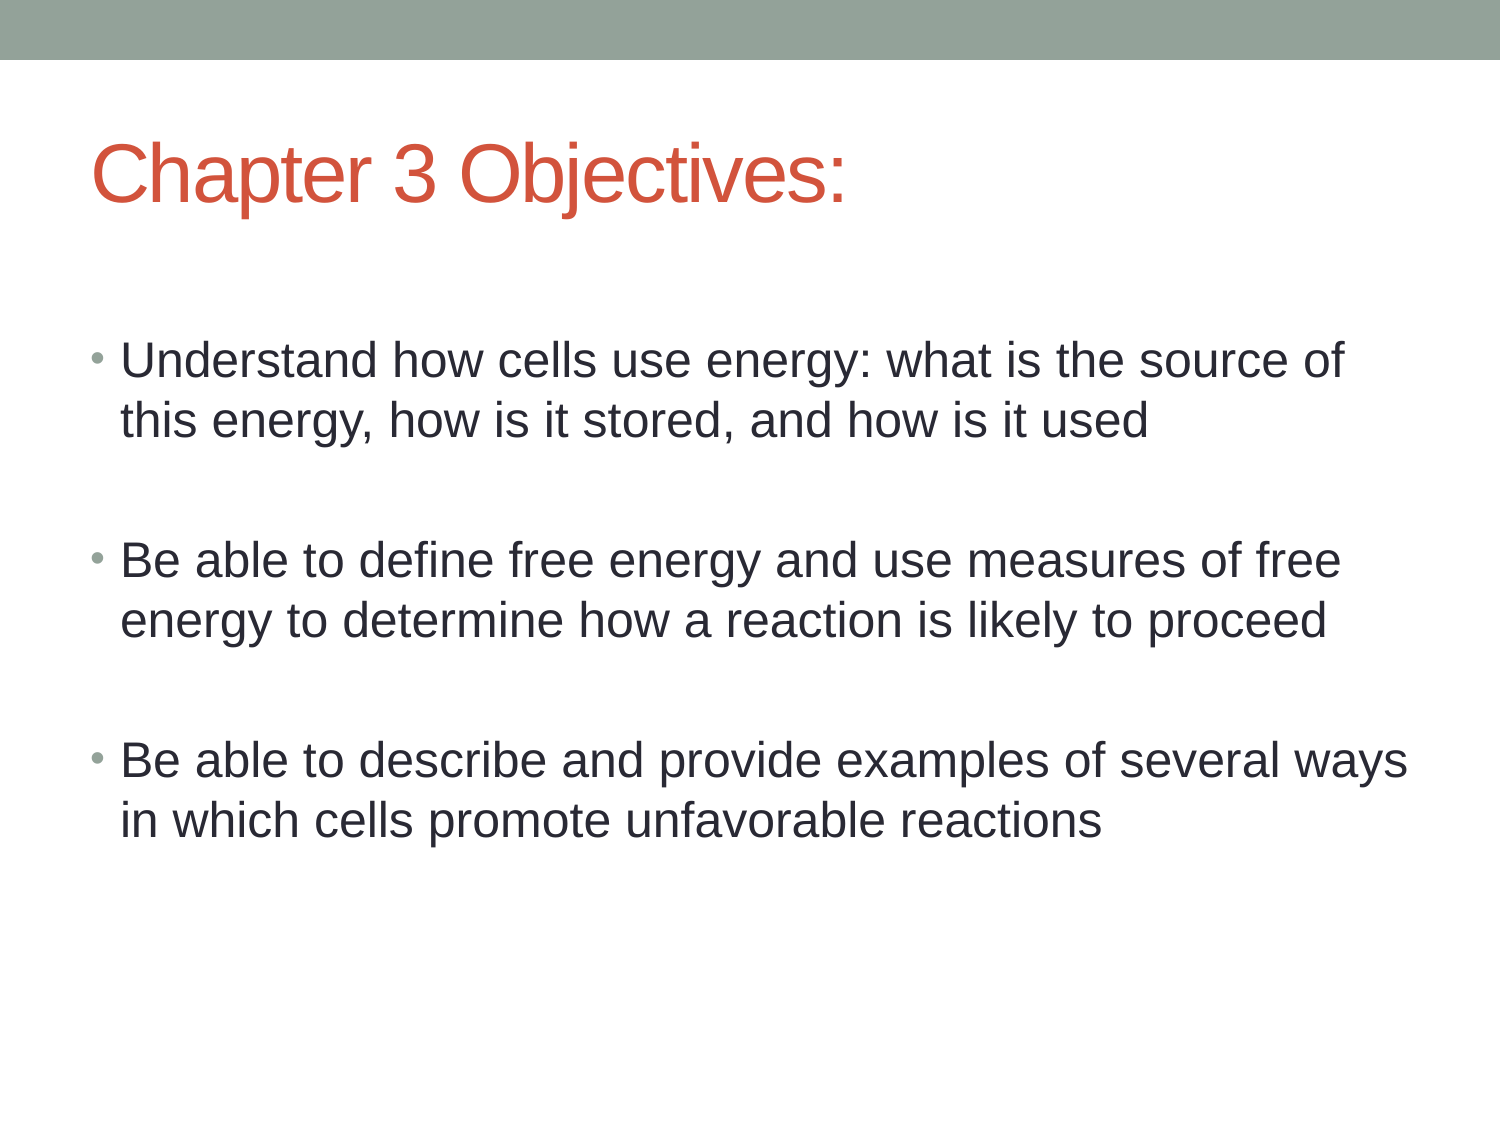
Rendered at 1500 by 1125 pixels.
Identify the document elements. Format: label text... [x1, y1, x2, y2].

title Chapter 3 Objectives: [75, 87, 1425, 250]
list Understand how cells use energy: what is the source of this energy, how is it stored, and how is it used Be able to define free energy and use measures of free energy to determine how a reaction is likely to proceed Be able to describe and provide examples of several ways in which cells promote unfavorable reactions [75, 320, 1425, 951]
